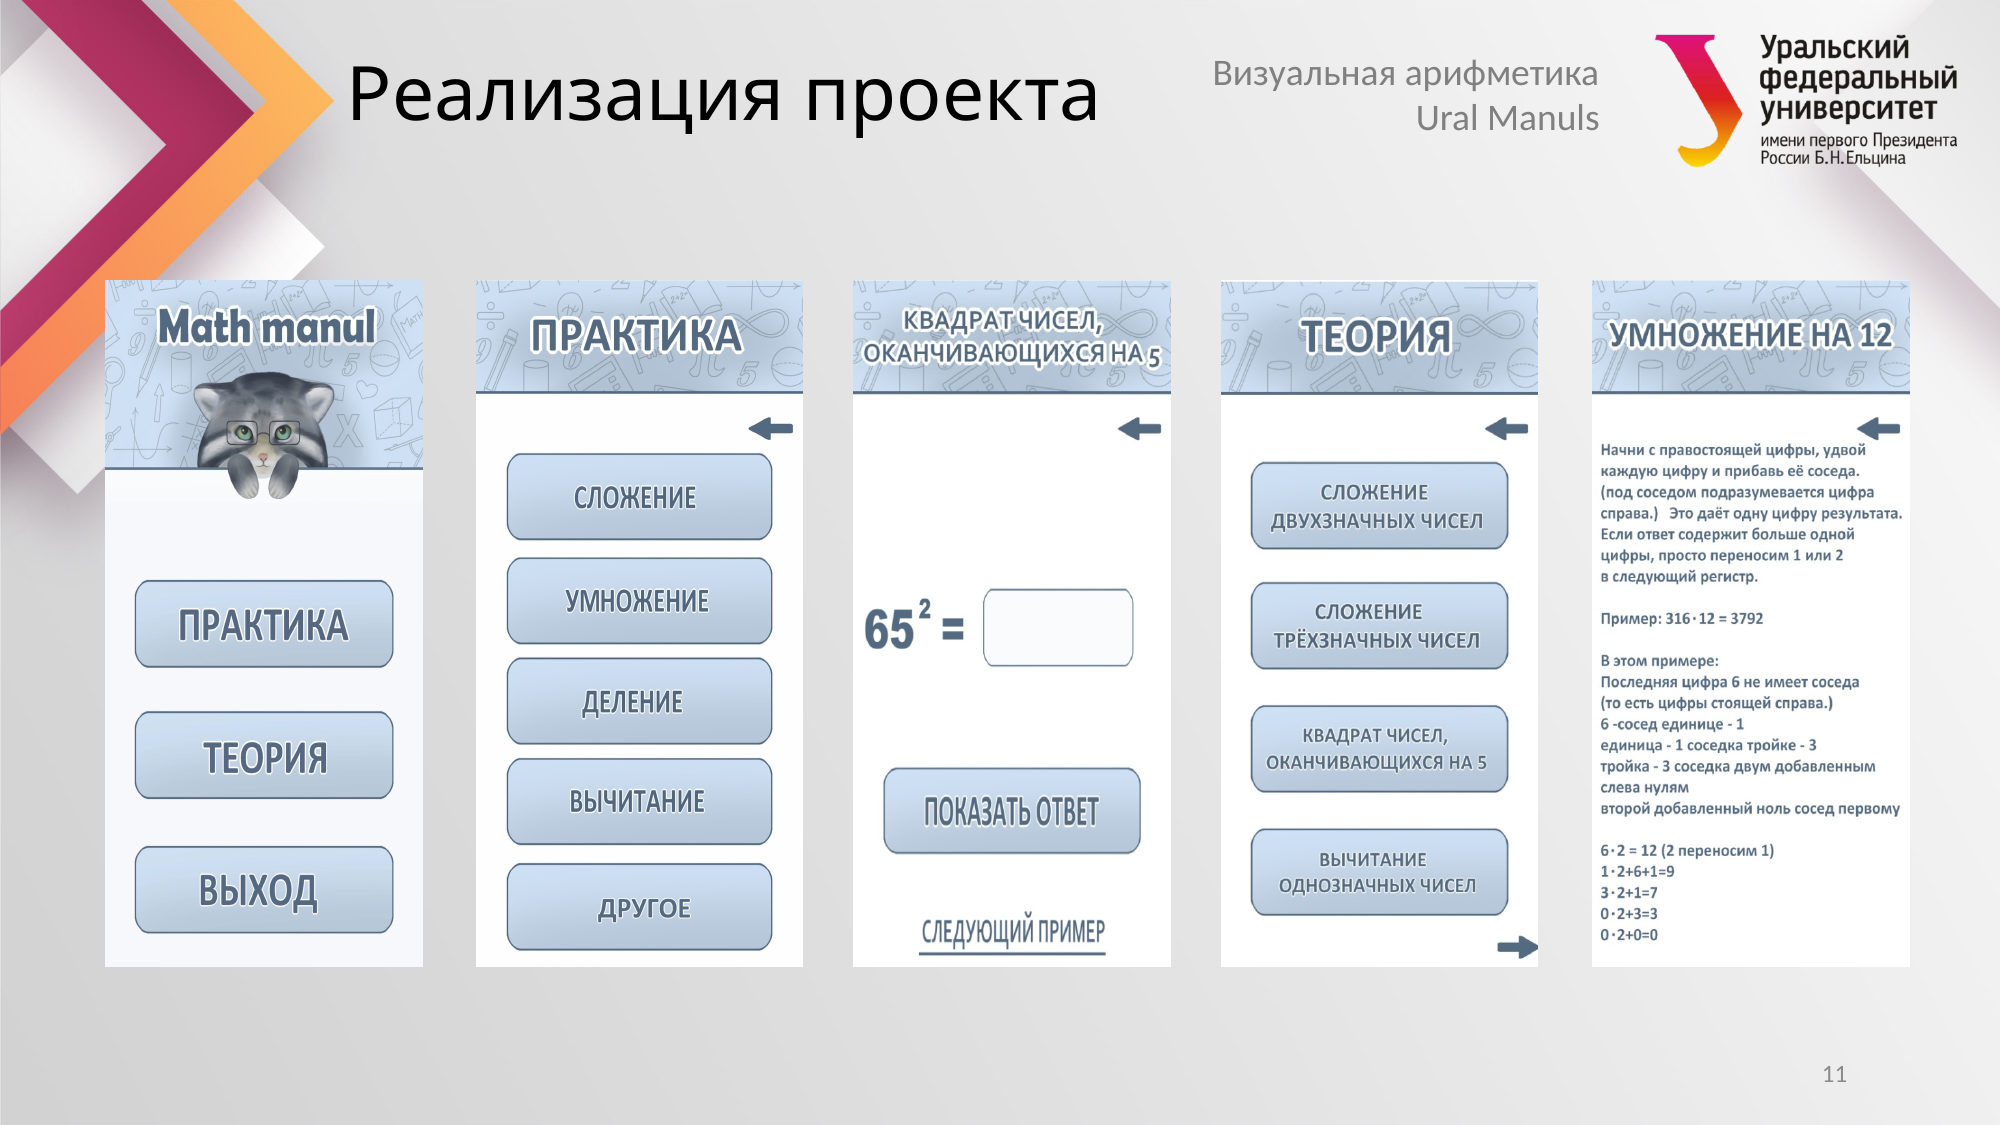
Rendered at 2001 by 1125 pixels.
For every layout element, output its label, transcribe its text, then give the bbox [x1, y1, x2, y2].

text_box Визуальная арифметика Ural Manuls [1197, 40, 1616, 146]
slide_number 11 [1412, 1042, 1863, 1103]
picture [0, 0, 2000, 1125]
title Реализация проекта [331, 25, 1863, 169]
